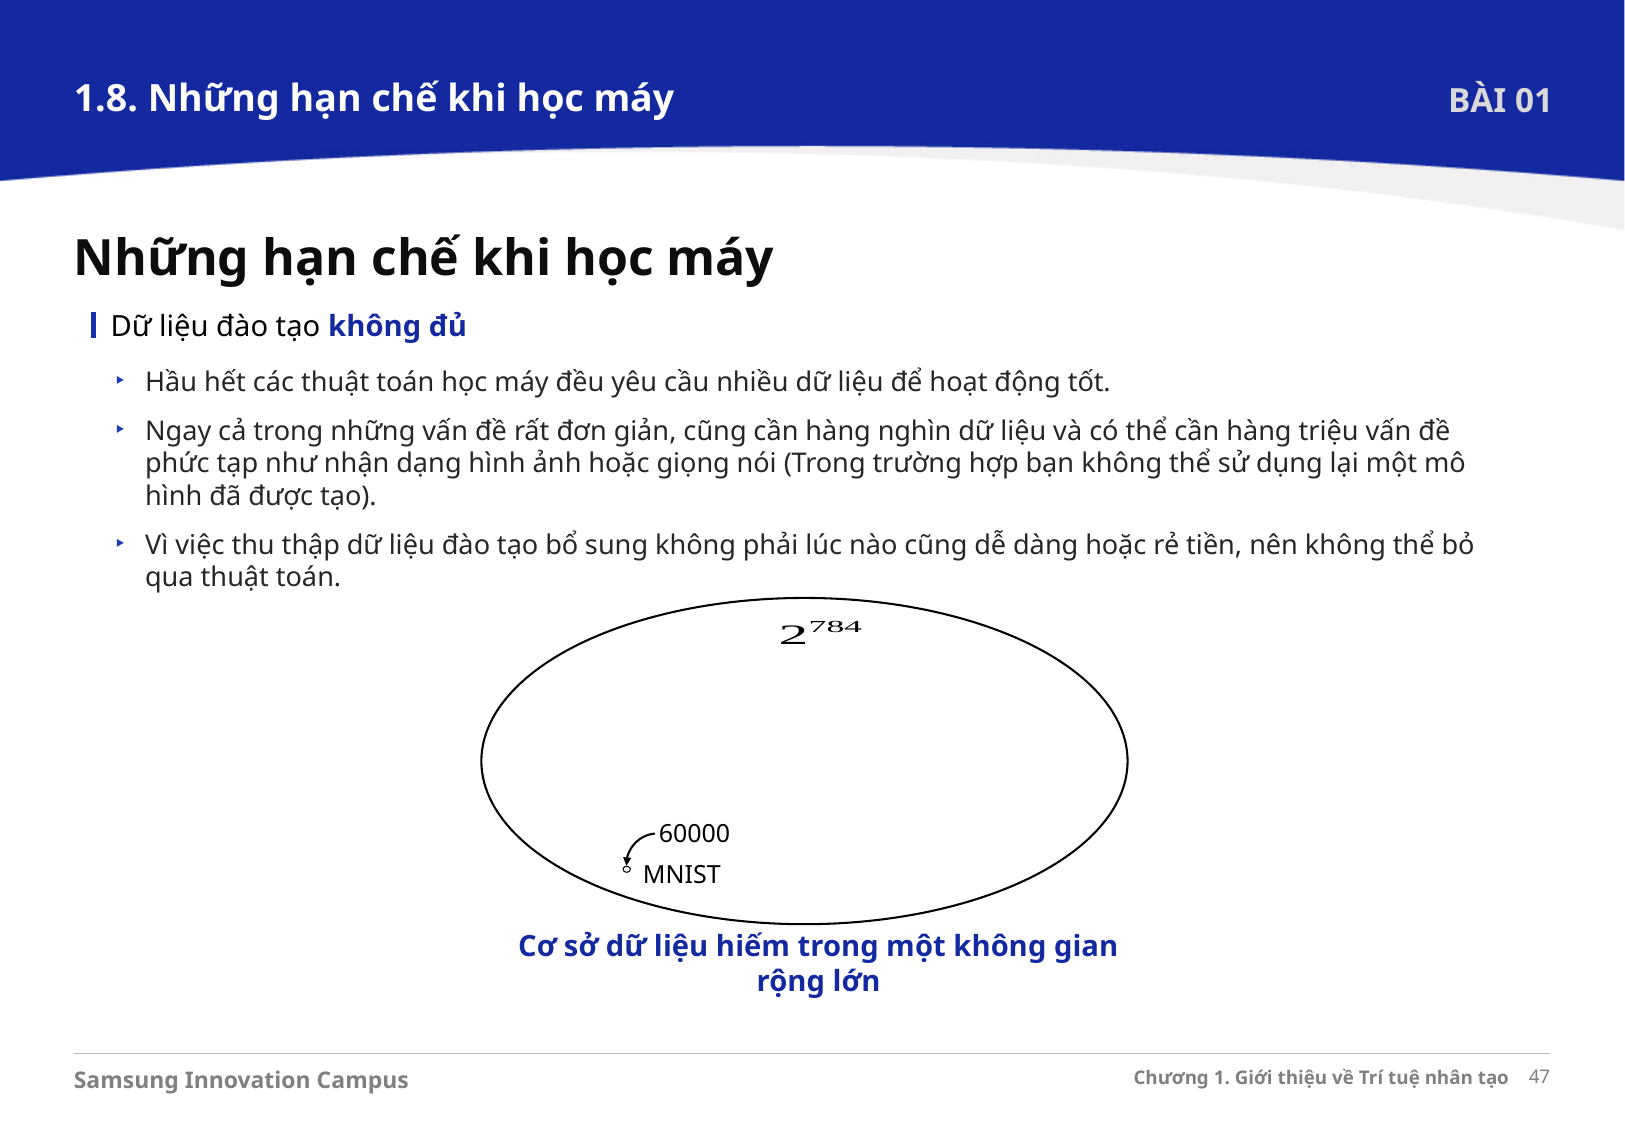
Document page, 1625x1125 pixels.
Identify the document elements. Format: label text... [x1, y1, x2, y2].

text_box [73, 73, 1554, 120]
picture [0, 0, 1625, 1125]
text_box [91, 307, 1598, 541]
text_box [481, 597, 1144, 980]
text_box Những hạn chế khi học máy [73, 224, 1552, 287]
